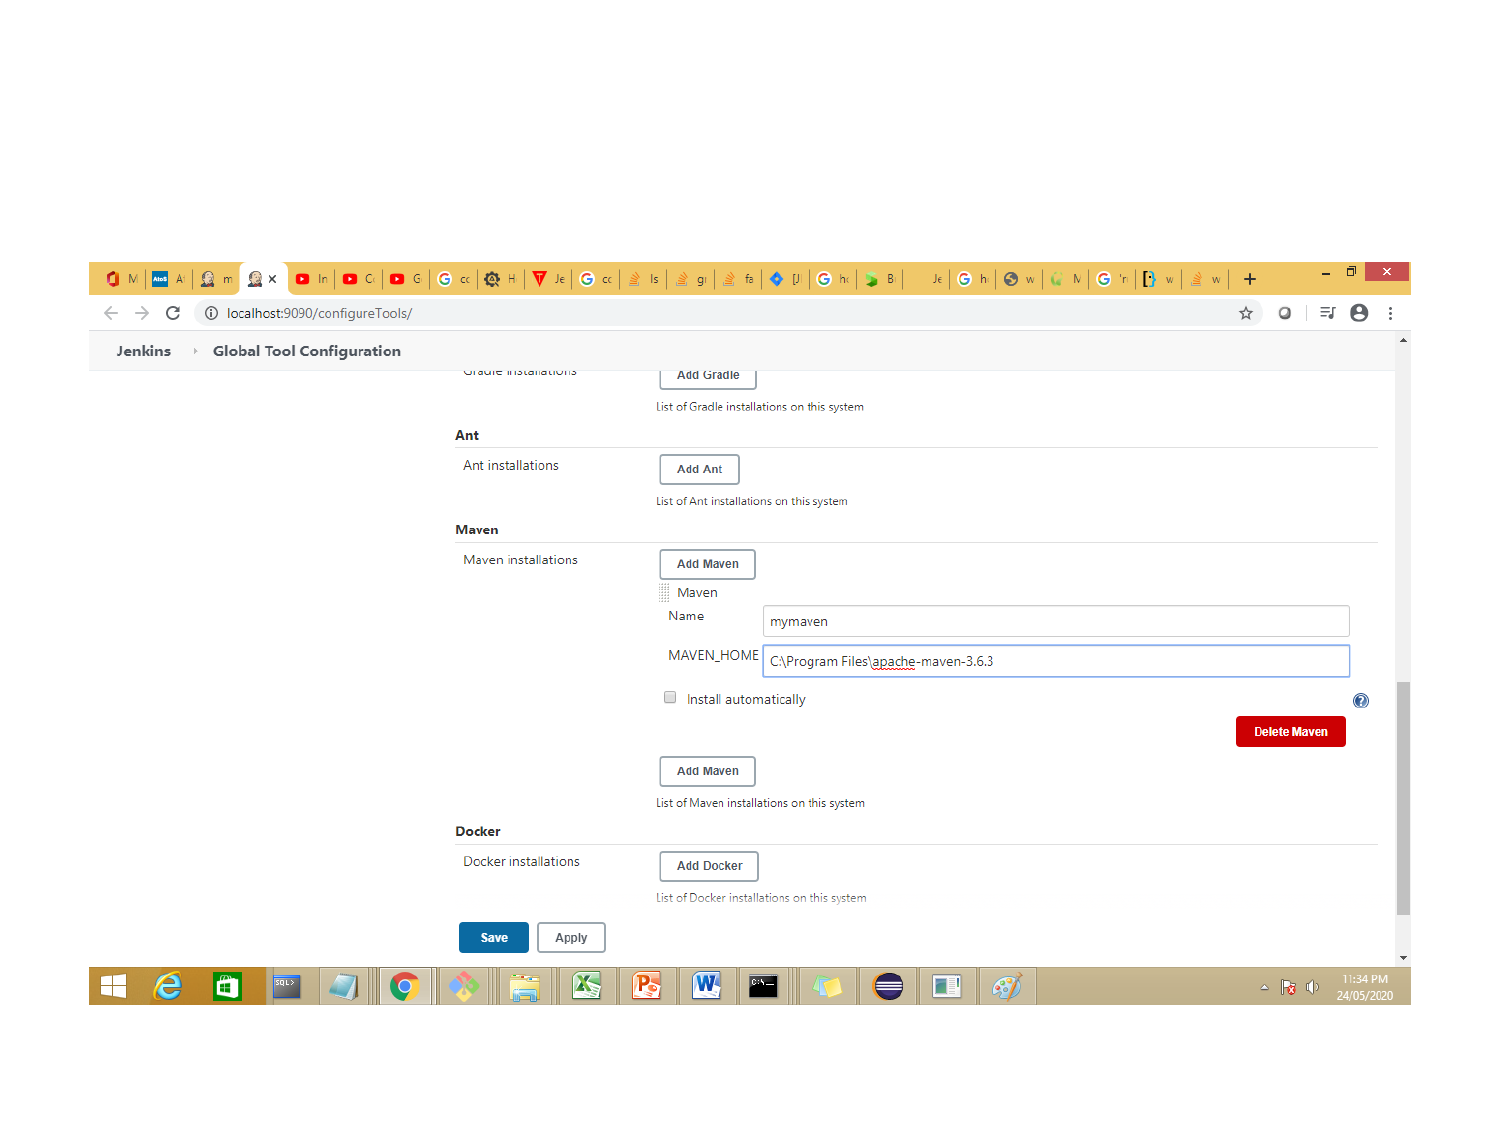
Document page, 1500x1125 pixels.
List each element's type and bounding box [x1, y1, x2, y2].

list [89, 262, 1411, 1006]
